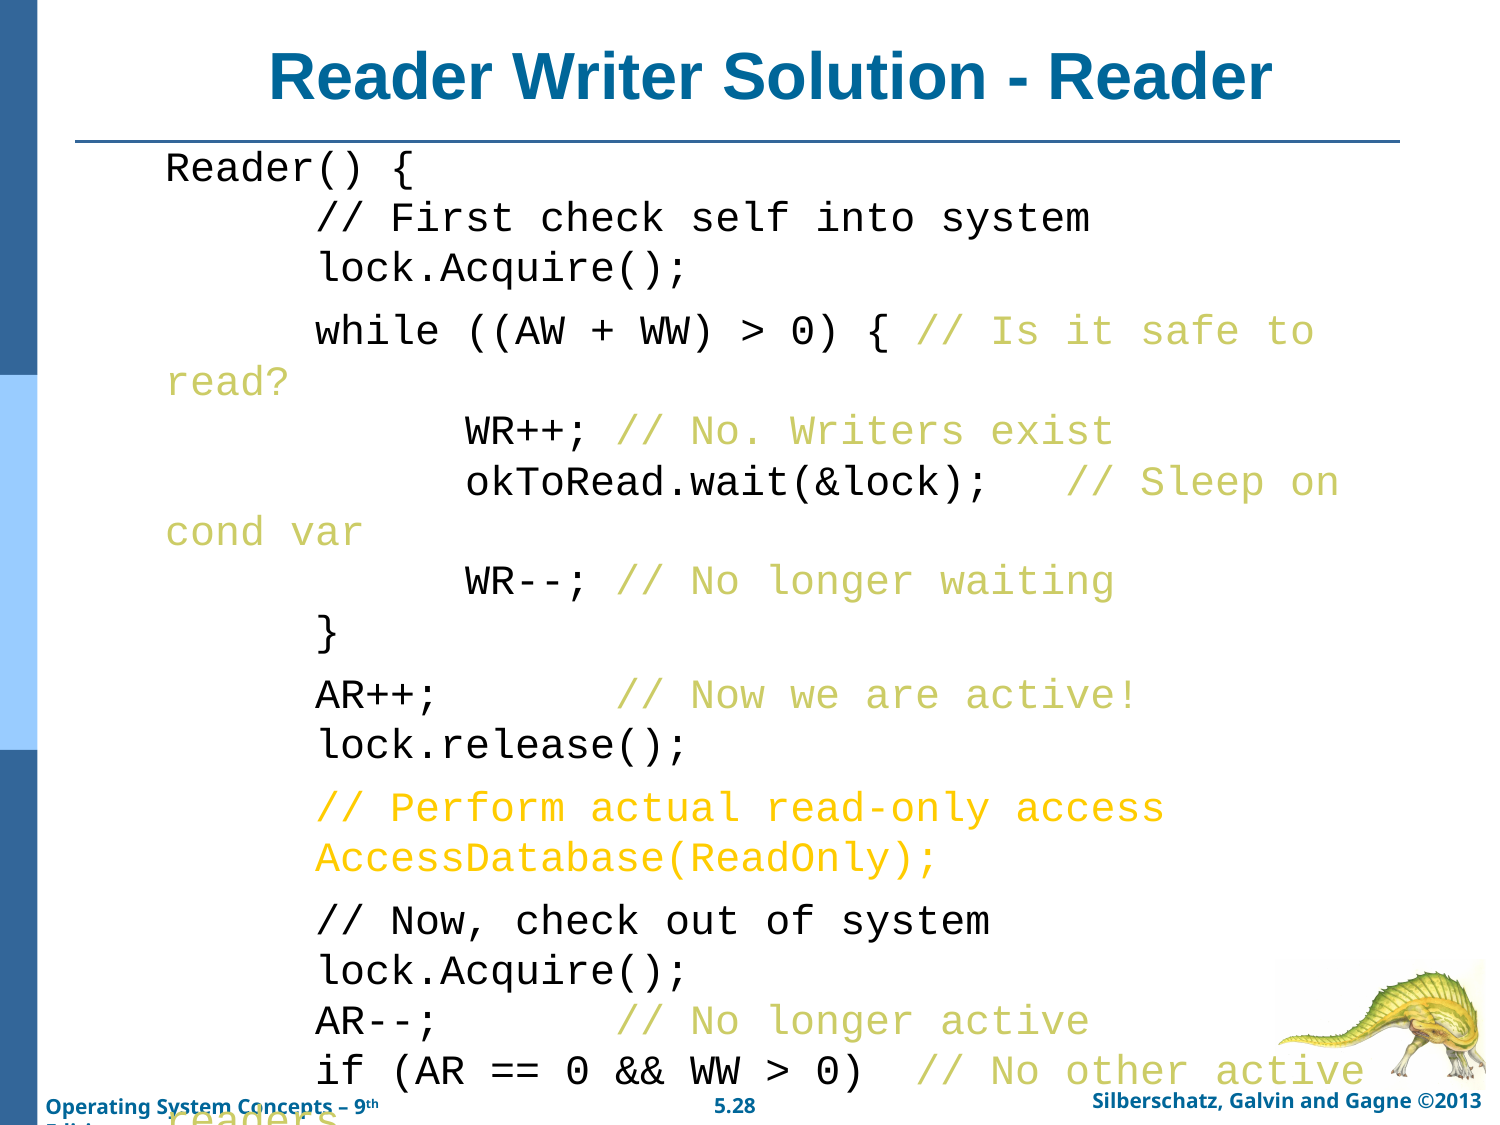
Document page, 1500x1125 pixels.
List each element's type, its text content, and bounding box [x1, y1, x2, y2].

picture [258, 1103, 262, 1114]
picture [1275, 959, 1486, 1090]
list Reader() { // First check self into system lock.Acquire(); while ((AW + WW) > 0) { // Is it safe to read? WR++; // No. Writers exist okToRead.wait(&lock); // Sleep on cond var WR--; // No longer waiting } AR++; // Now we are active! lock.release(); // Perform actual read-only access AccessDatabase(ReadOnly); // Now, check out of system lock.Acquire(); AR--; // No longer active if (AR == 0 && WW > 0) // No other active readers okToWrite.signal(); // Wake up one writer lock.Release(); } [75, 125, 1450, 1075]
title Reader Writer Solution - Reader [123, 25, 1420, 121]
